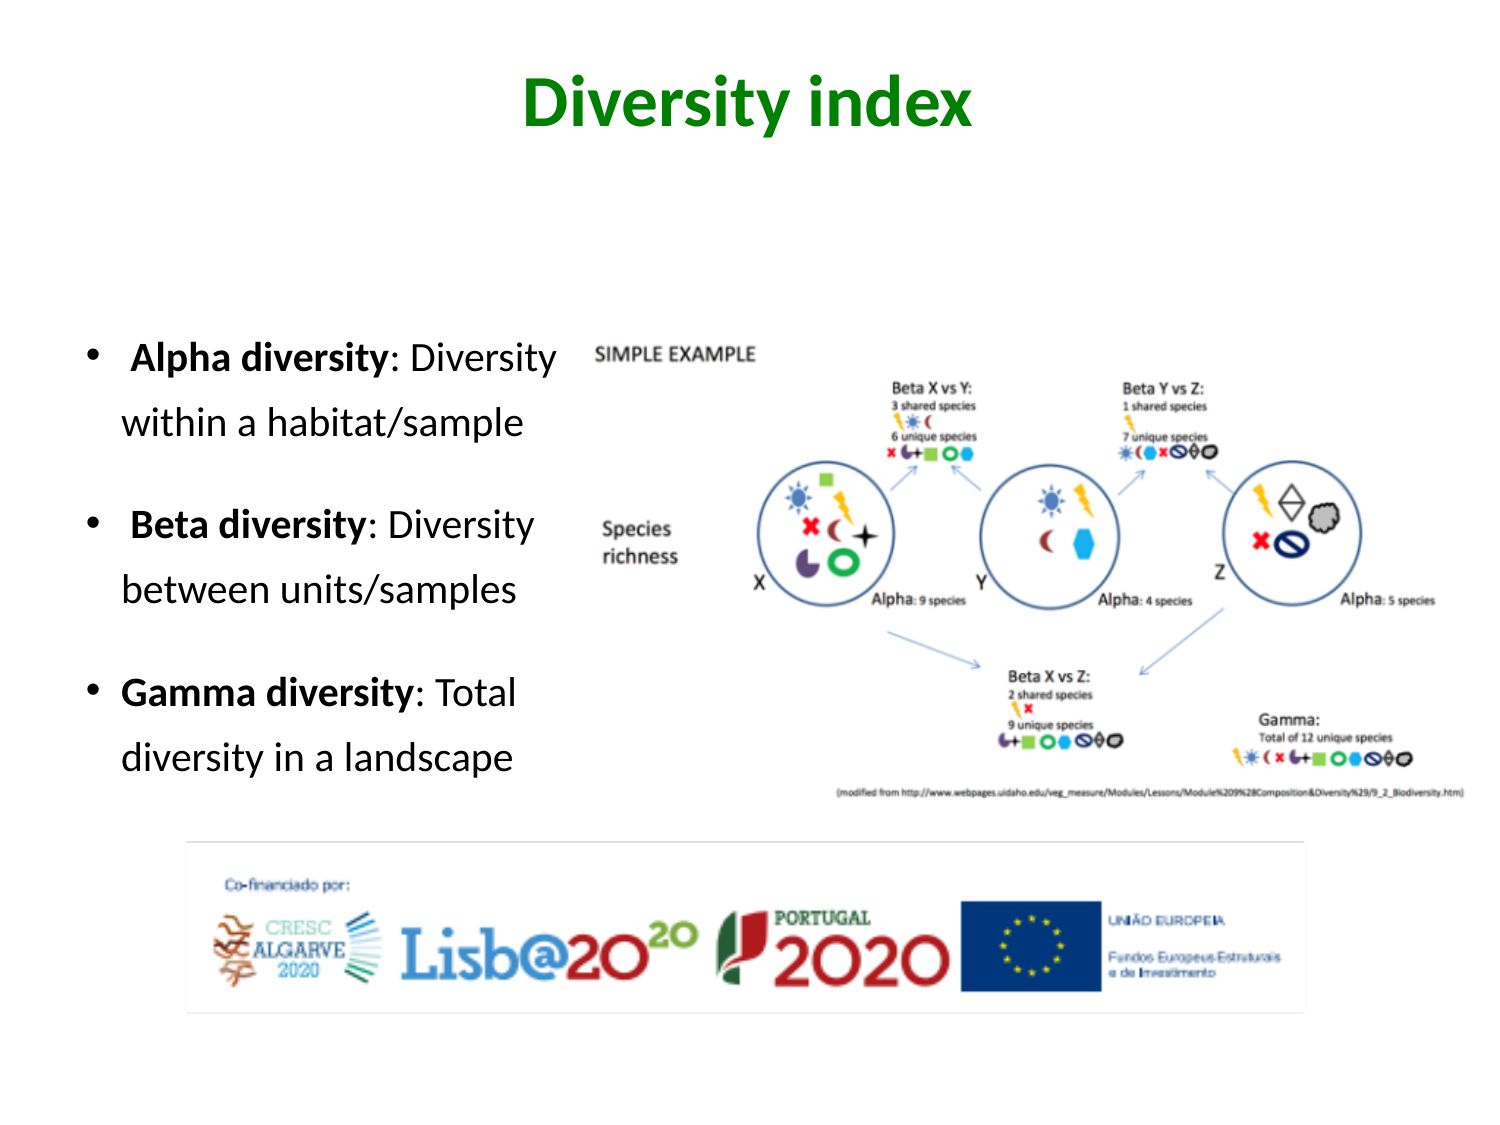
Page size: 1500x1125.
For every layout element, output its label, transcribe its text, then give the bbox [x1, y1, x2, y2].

picture [584, 336, 1471, 801]
picture [185, 831, 1313, 1033]
text_box Diversity index [73, 45, 1424, 149]
text_box Alpha diversity: Diversity within a habitat/sample Beta diversity: Diversity between units/samples Gamma diversity: Total diversity in a landscape [70, 307, 575, 555]
